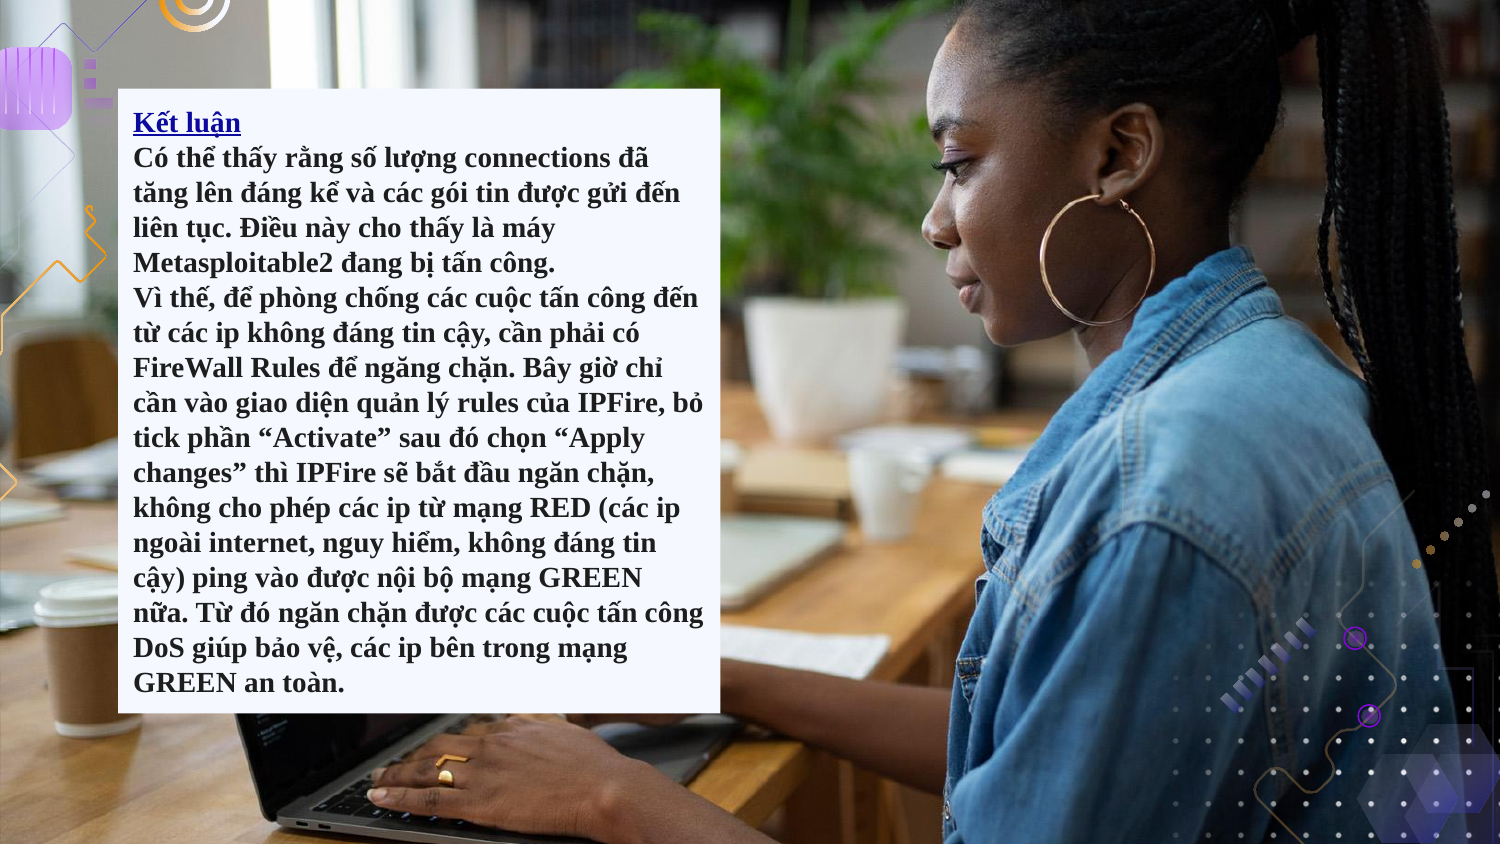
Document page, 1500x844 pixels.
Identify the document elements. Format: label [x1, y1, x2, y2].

text_box [1116, 477, 1500, 844]
picture [0, 0, 1500, 844]
text_box [0, 0, 231, 694]
